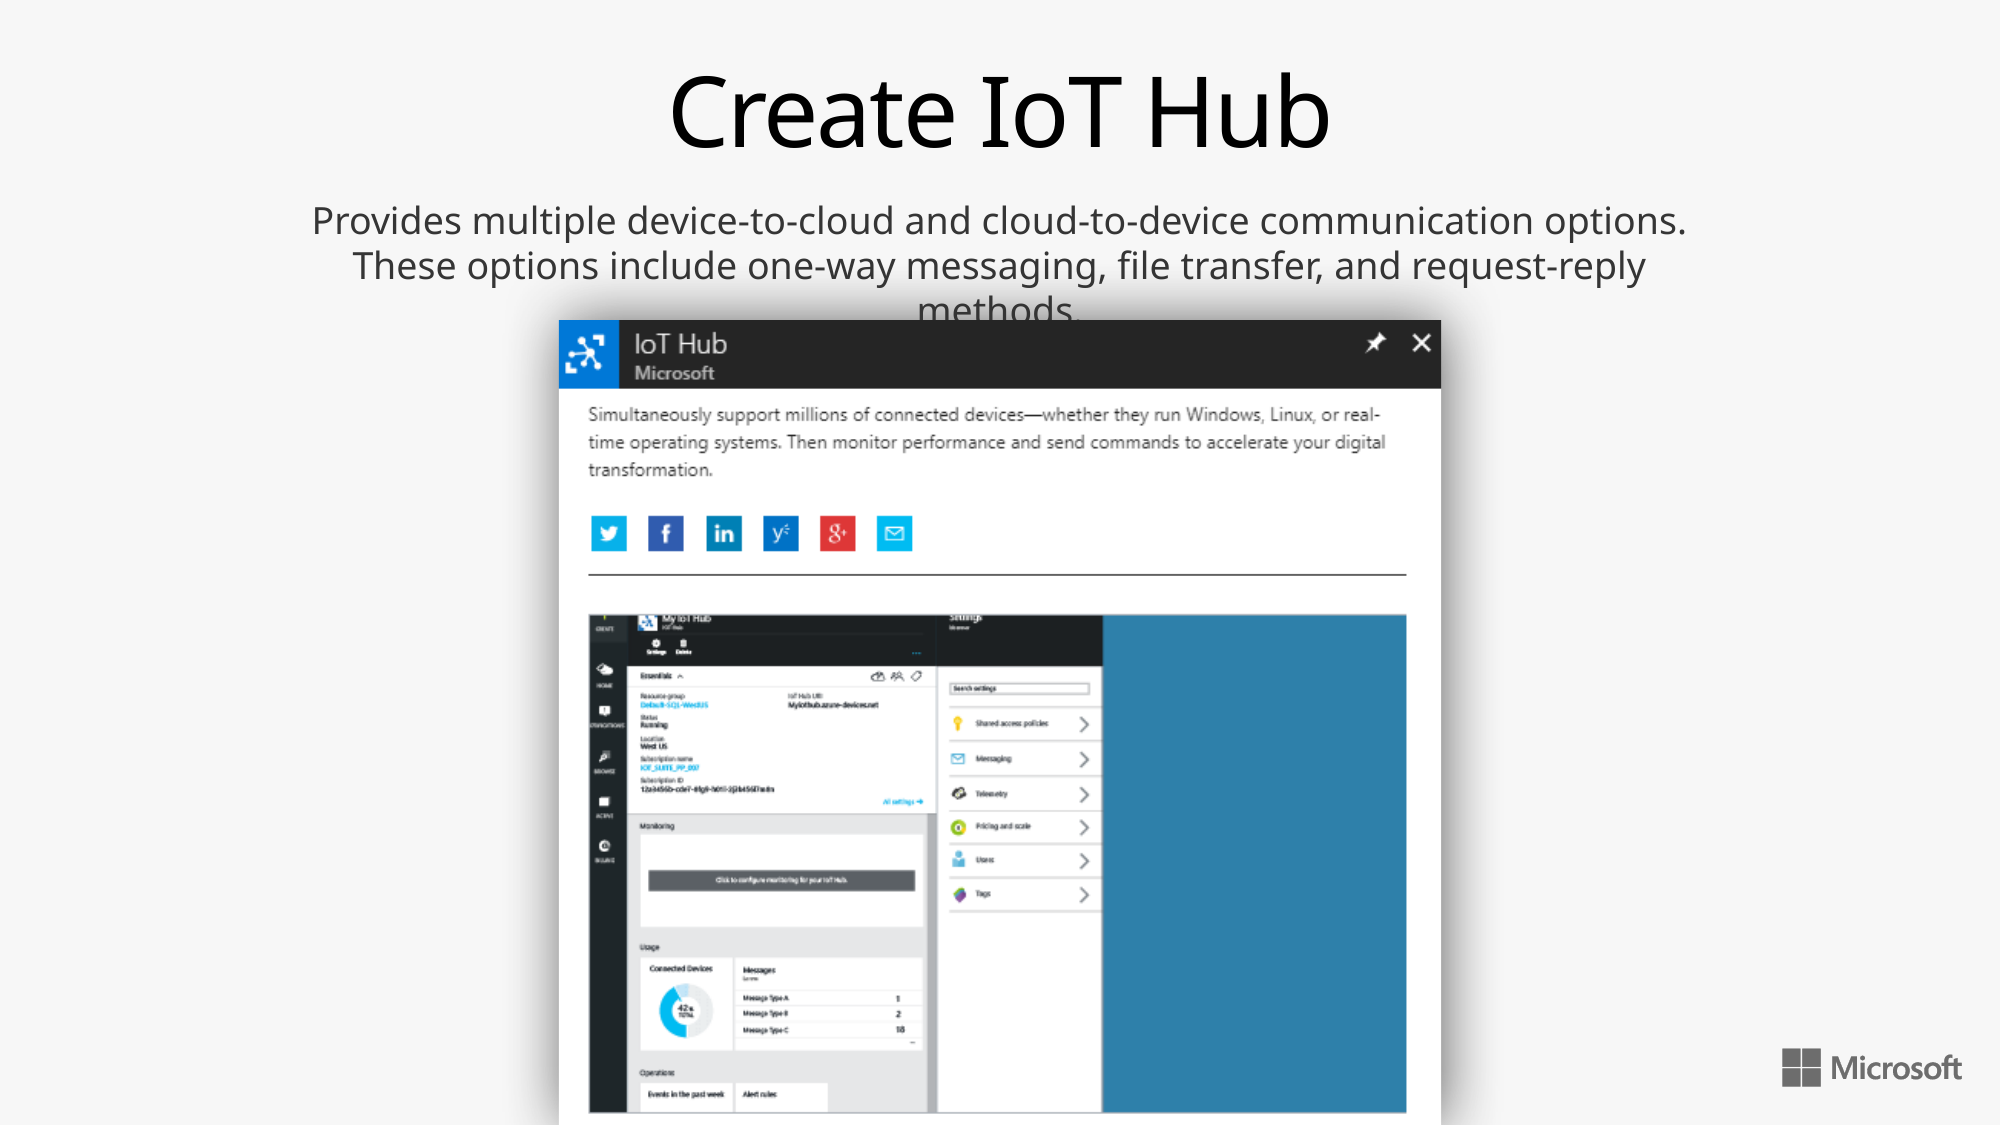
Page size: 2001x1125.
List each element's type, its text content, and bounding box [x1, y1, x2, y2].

picture [558, 320, 1442, 1125]
title Create IoT Hub [44, 47, 1957, 196]
text_box Provides multiple device-to-cloud and cloud-to-device communication options. These options include one-way messaging, file transfer, and request-reply methods. [255, 196, 1745, 357]
picture [1744, 1010, 2000, 1125]
